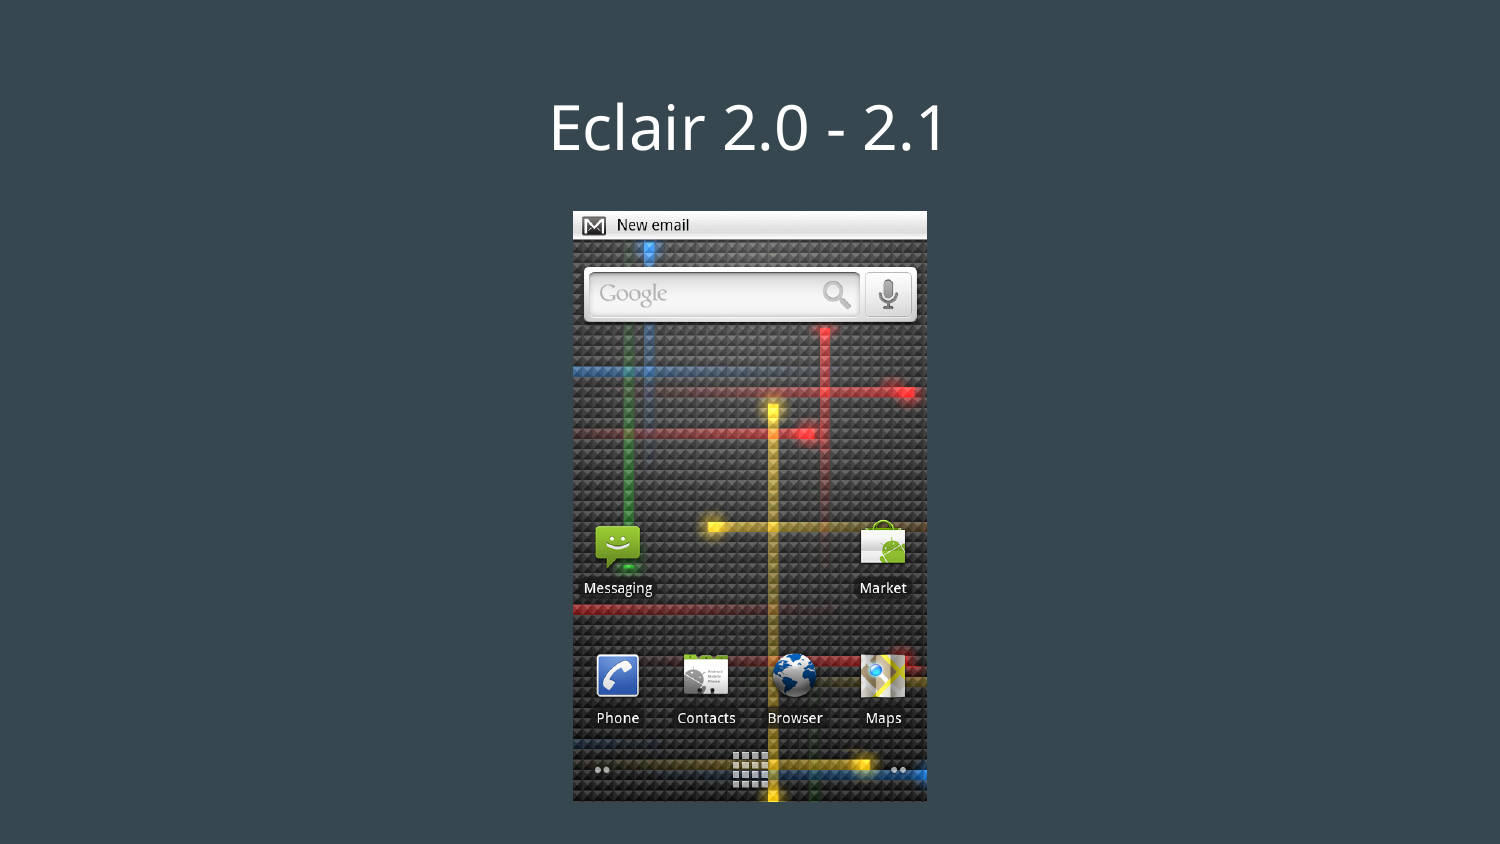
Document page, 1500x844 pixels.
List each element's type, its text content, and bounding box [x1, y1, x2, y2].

title Eclair 2.0 - 2.1 [51, 72, 1449, 167]
picture [572, 211, 927, 802]
